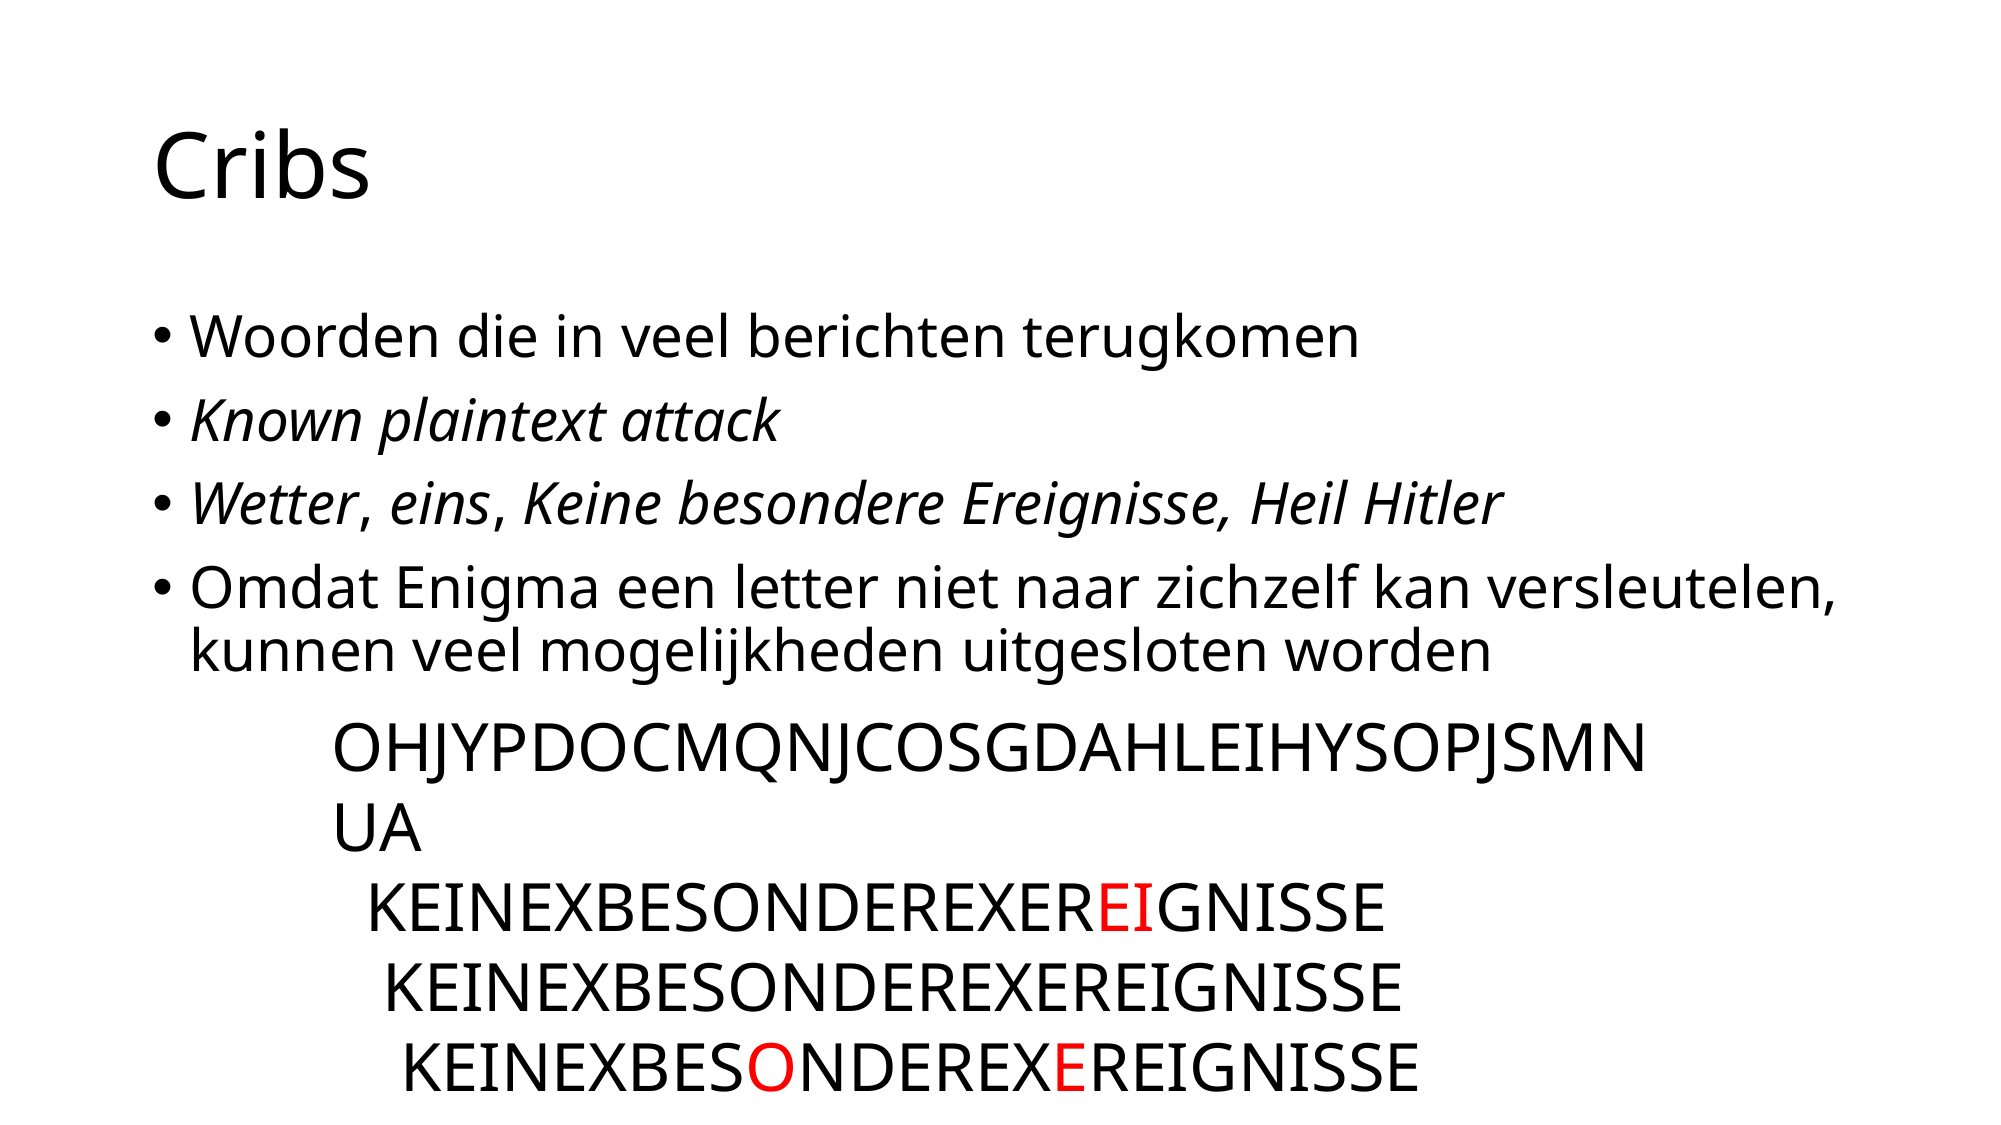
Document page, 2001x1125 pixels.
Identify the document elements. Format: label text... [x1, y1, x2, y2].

list Woorden die in veel berichten terugkomen Known plaintext attack Wetter, eins, Keine besondere Ereignisse, Heil Hitler Omdat Enigma een letter niet naar zichzelf kan versleutelen, kunnen veel mogelijkheden uitgesloten worden [137, 299, 1863, 1014]
title Cribs [137, 59, 1863, 278]
text_box OHJYPDOCMQNJCOSGDAHLEIHYSOPJSMNUA KEINEXBESONDEREXEREIGNISSE KEINEXBESONDEREXEREIGNISSE KEINEXBESONDEREXEREIGNISSE [316, 697, 1684, 1112]
